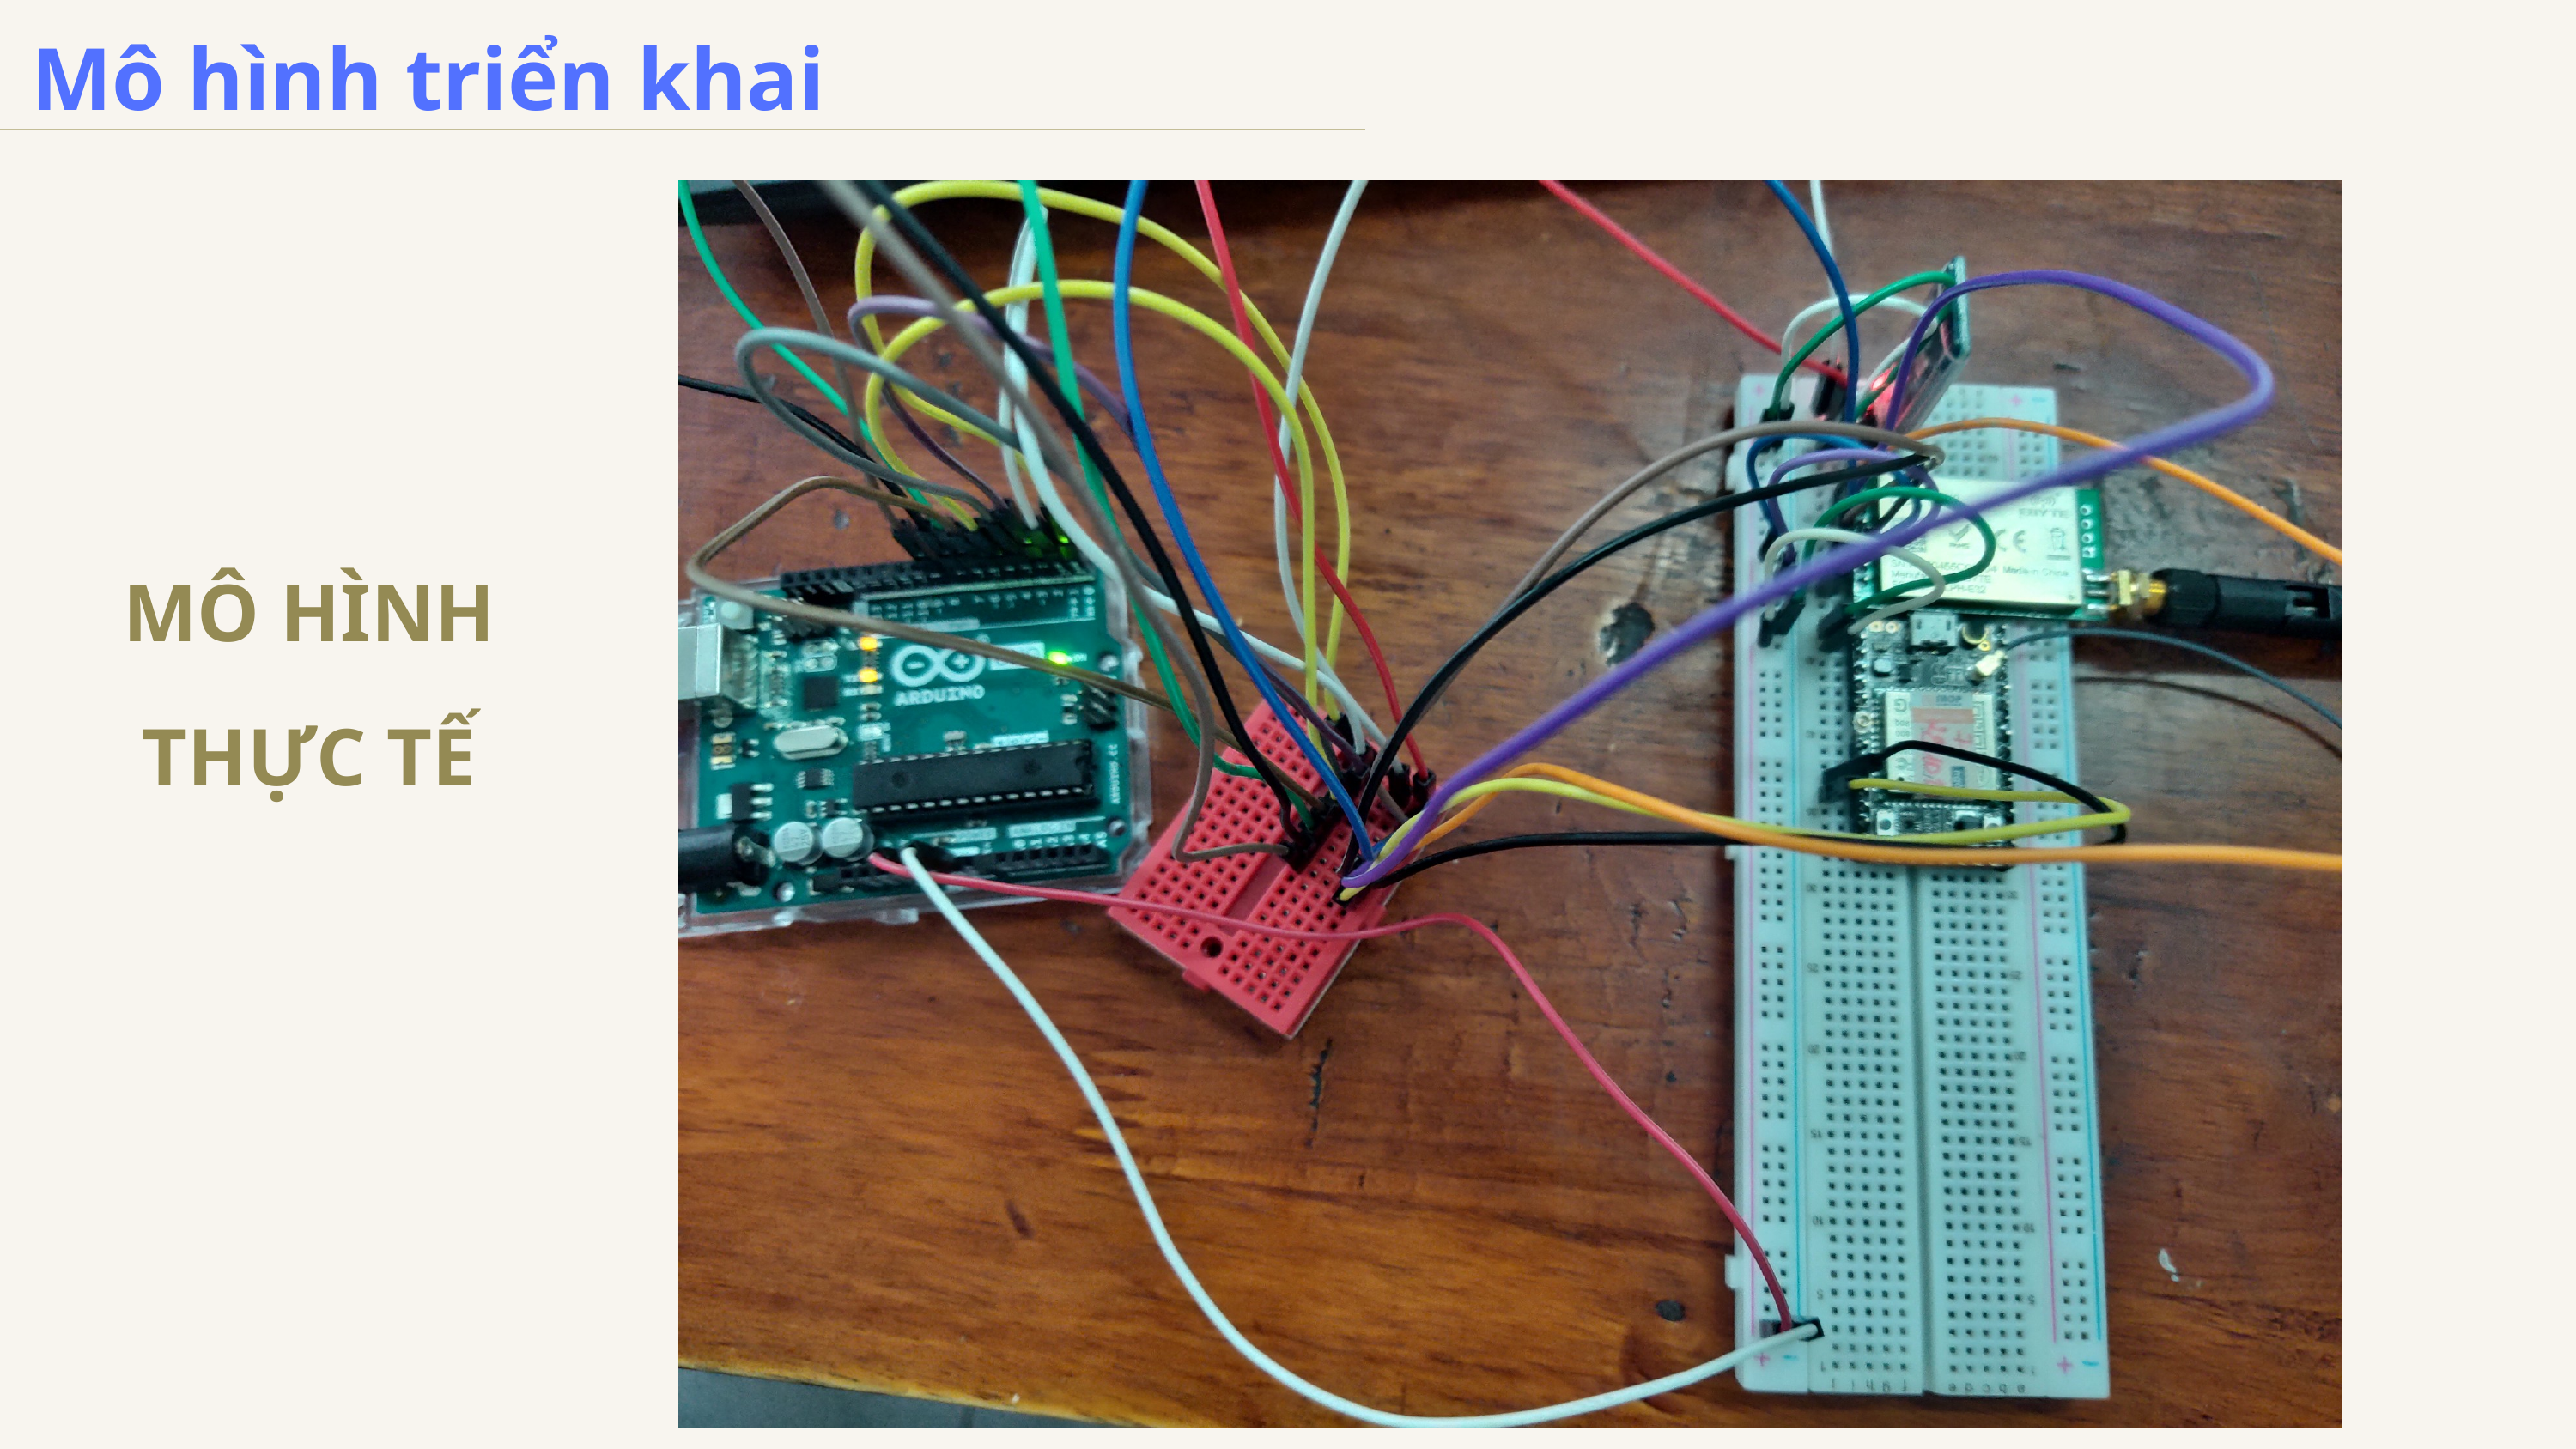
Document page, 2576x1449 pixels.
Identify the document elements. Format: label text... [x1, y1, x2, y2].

picture [678, 180, 2342, 1428]
text_box Mô hình triển khai [31, 4, 1562, 128]
text_box MÔ HÌNH THỰC TẾ [31, 514, 588, 802]
